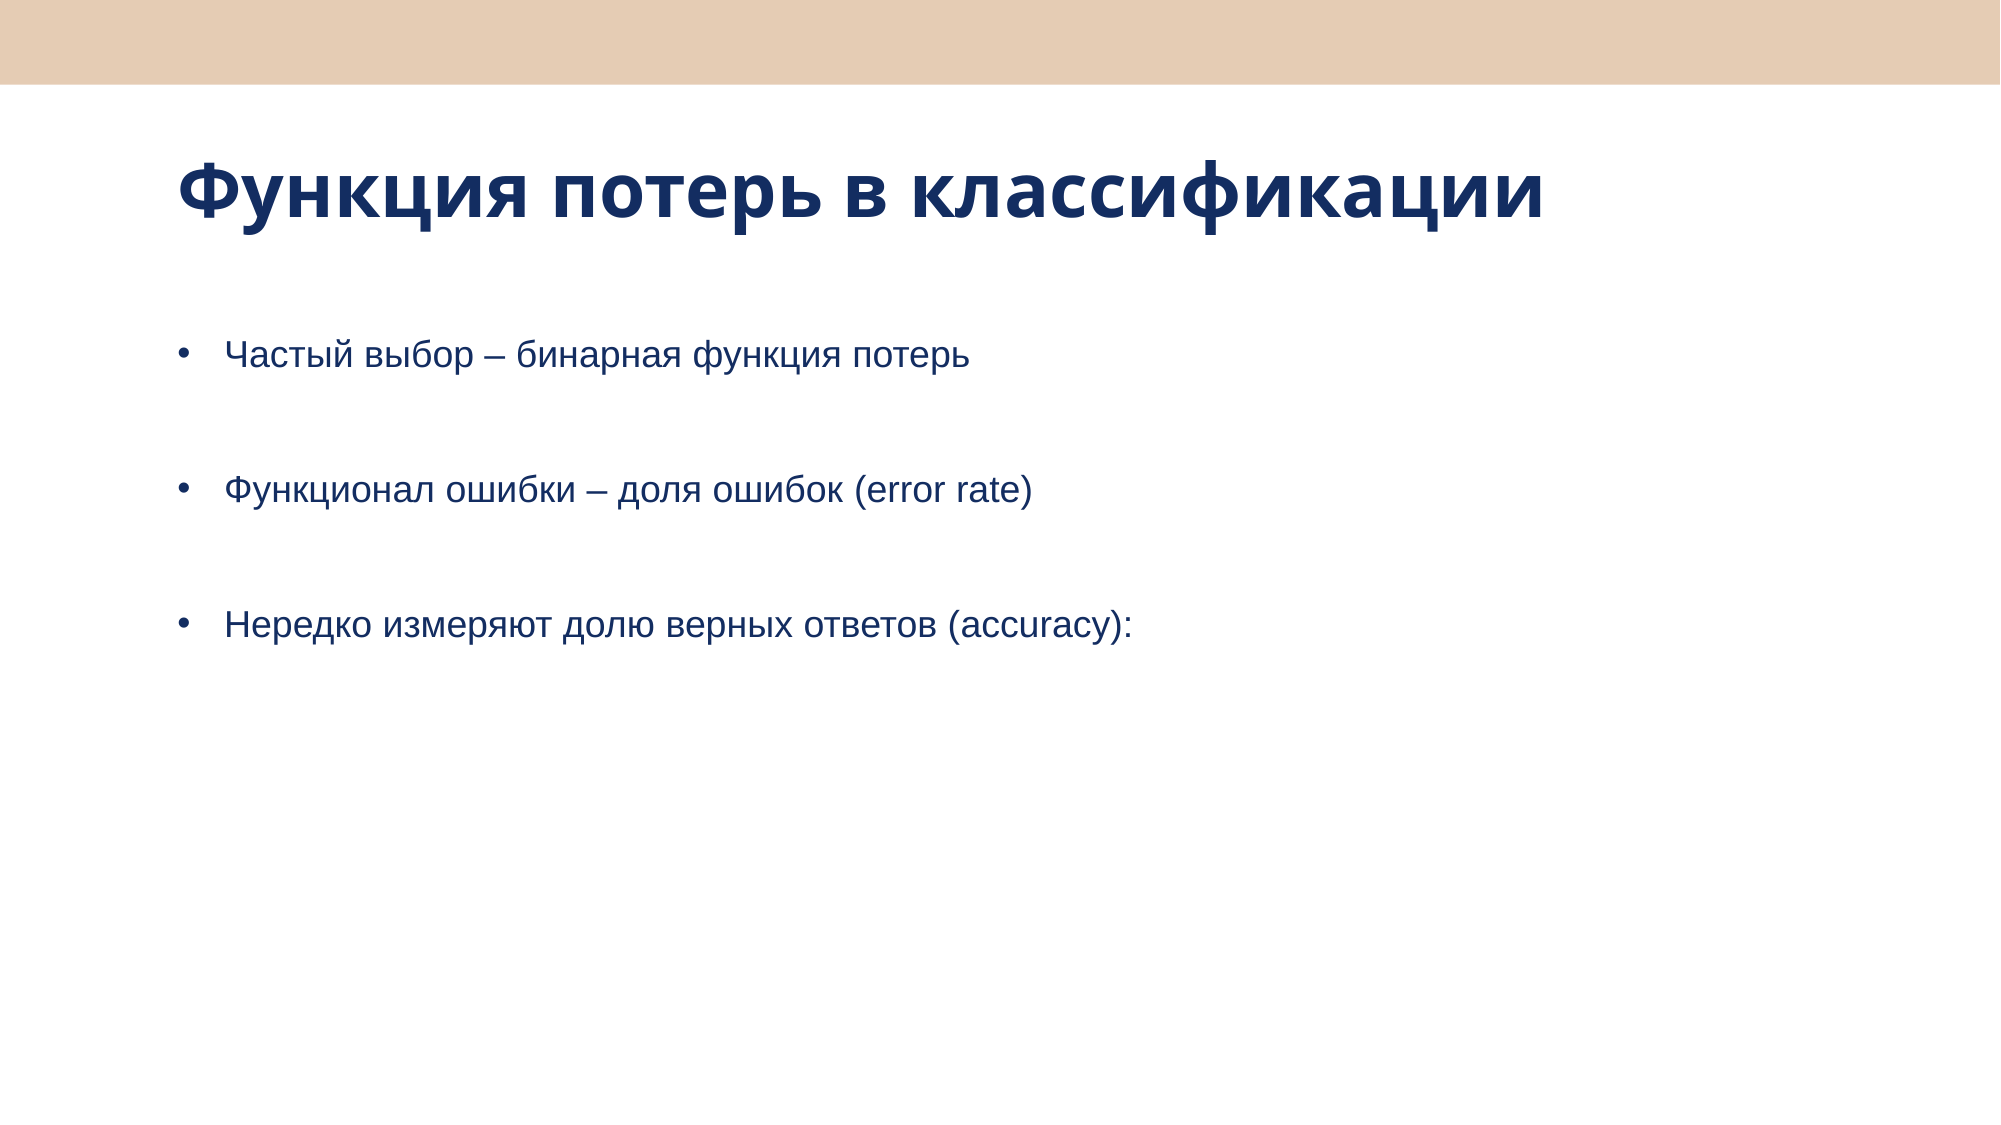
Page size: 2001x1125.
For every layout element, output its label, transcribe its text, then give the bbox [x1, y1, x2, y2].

text_box Функция потерь в классификации [162, 84, 1888, 303]
